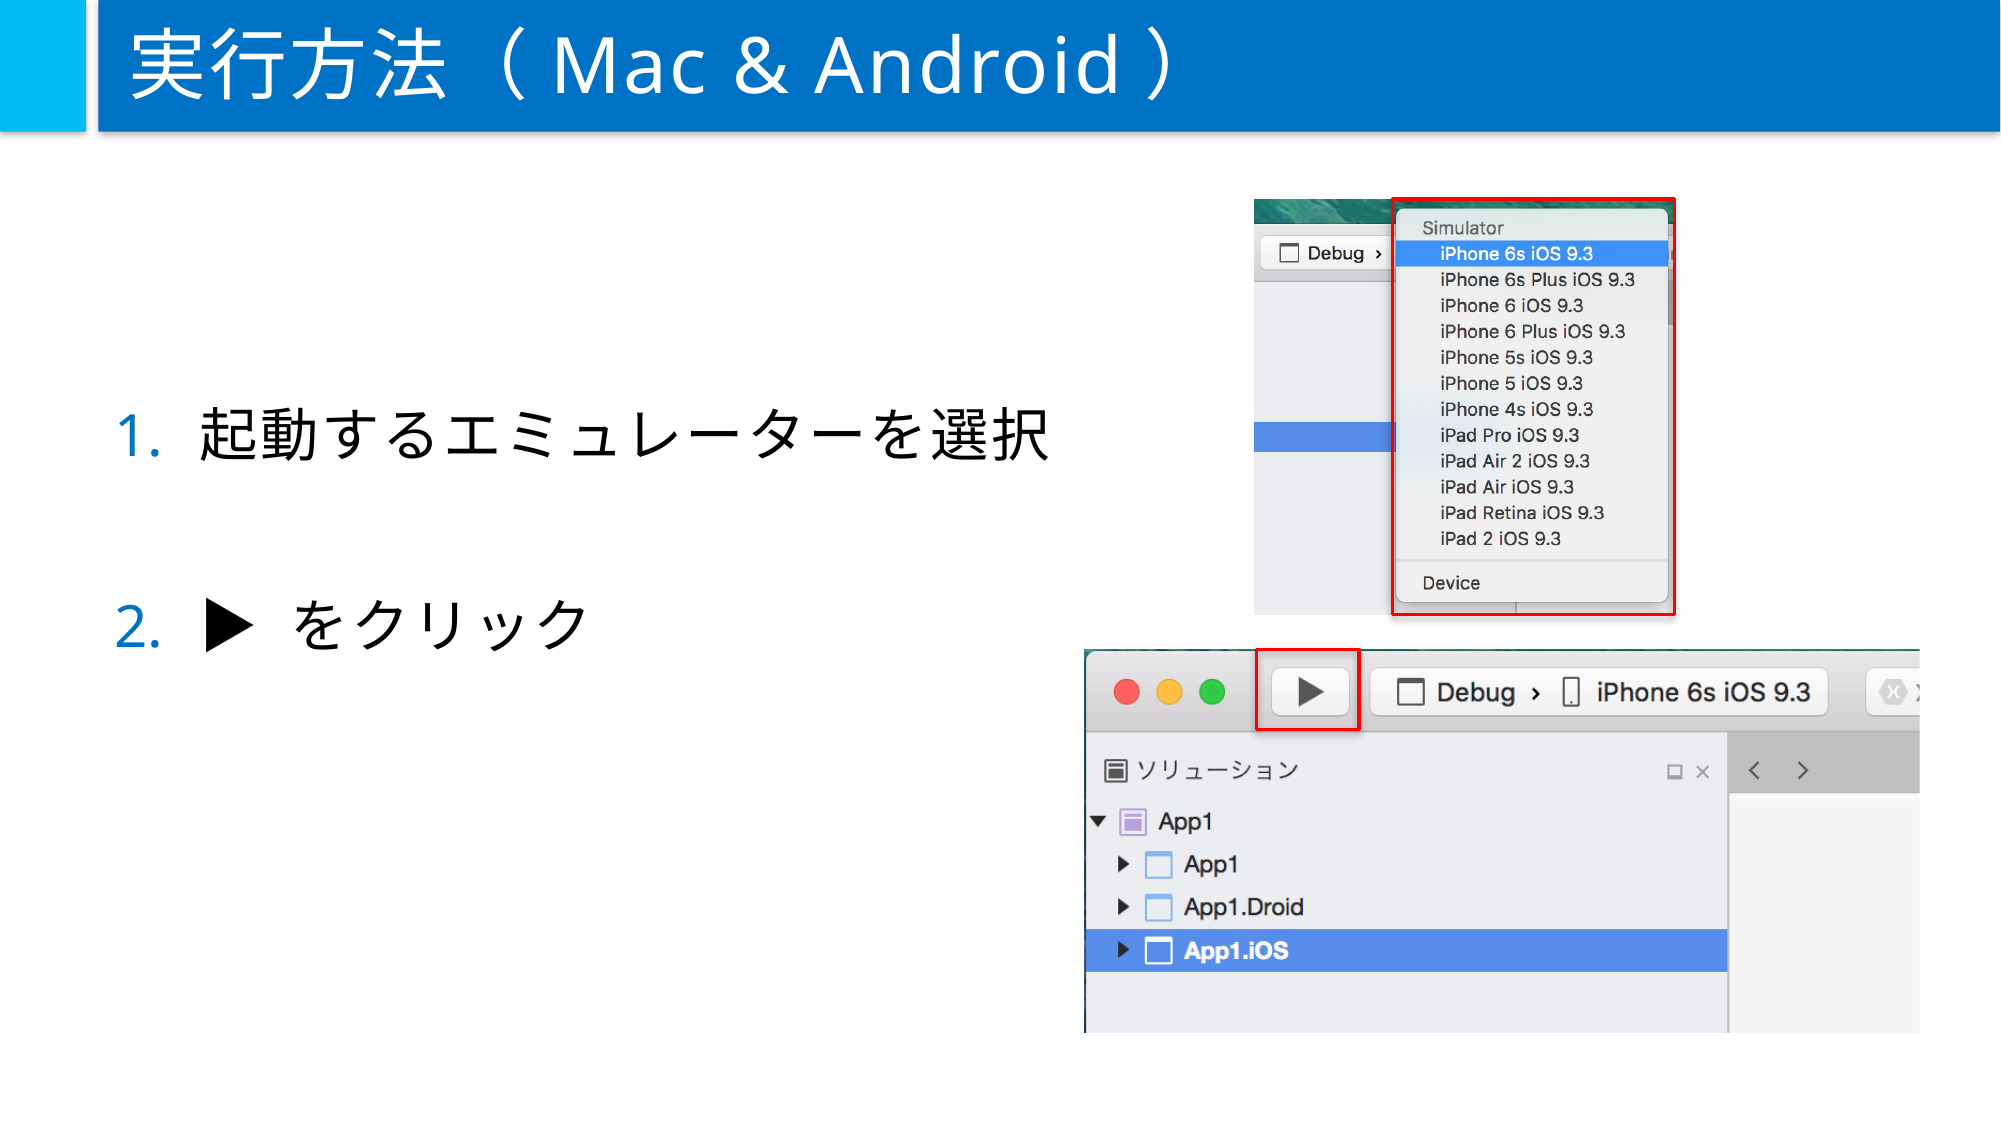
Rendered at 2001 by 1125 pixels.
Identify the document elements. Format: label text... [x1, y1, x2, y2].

picture [1253, 198, 1675, 616]
picture [1083, 648, 1920, 1034]
list 起動するエミュレーターを選択 ▶ をクリック [99, 200, 1268, 1005]
title 実行方法（Mac & Android） [98, 0, 2000, 132]
